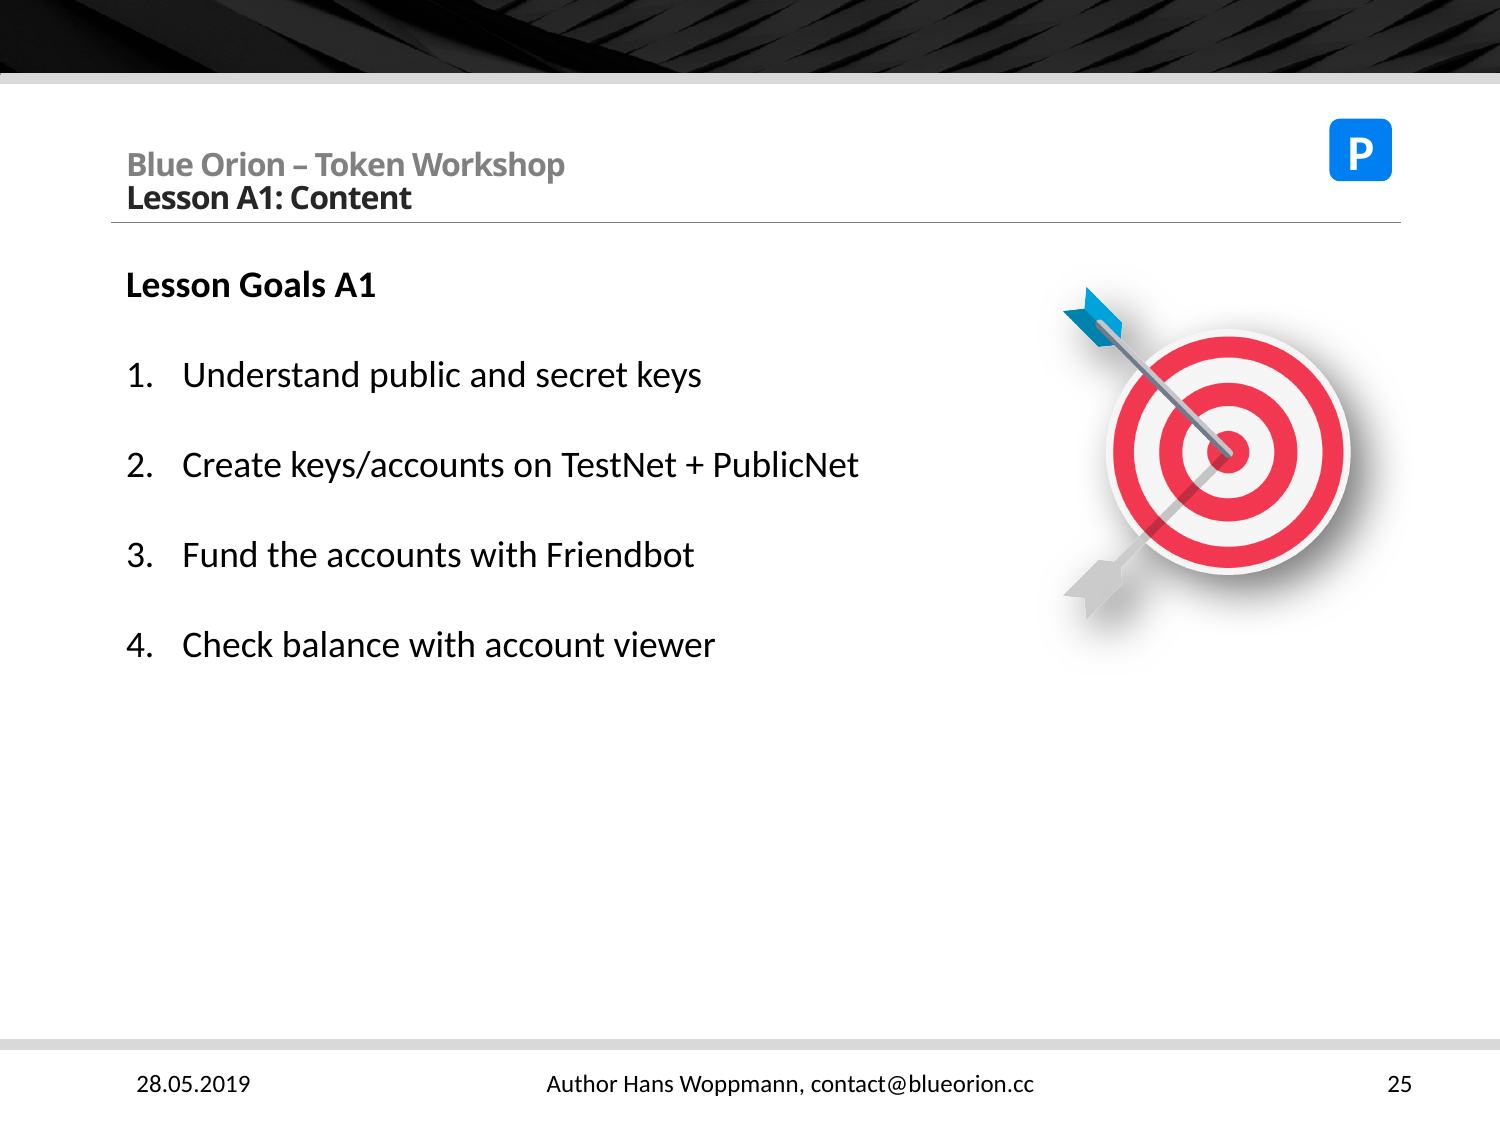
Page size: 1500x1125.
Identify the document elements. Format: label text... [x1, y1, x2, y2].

picture [0, 0, 1500, 73]
text_box Lesson Goals A1 Understand public and secret keys Create keys/accounts on TestNet + PublicNet Fund the accounts with Friendbot Check balance with account viewer [111, 252, 1343, 807]
title Blue Orion – Token Workshop Lesson A1: Content [111, 143, 1402, 224]
picture [1022, 271, 1393, 635]
text_box P [1328, 117, 1394, 183]
